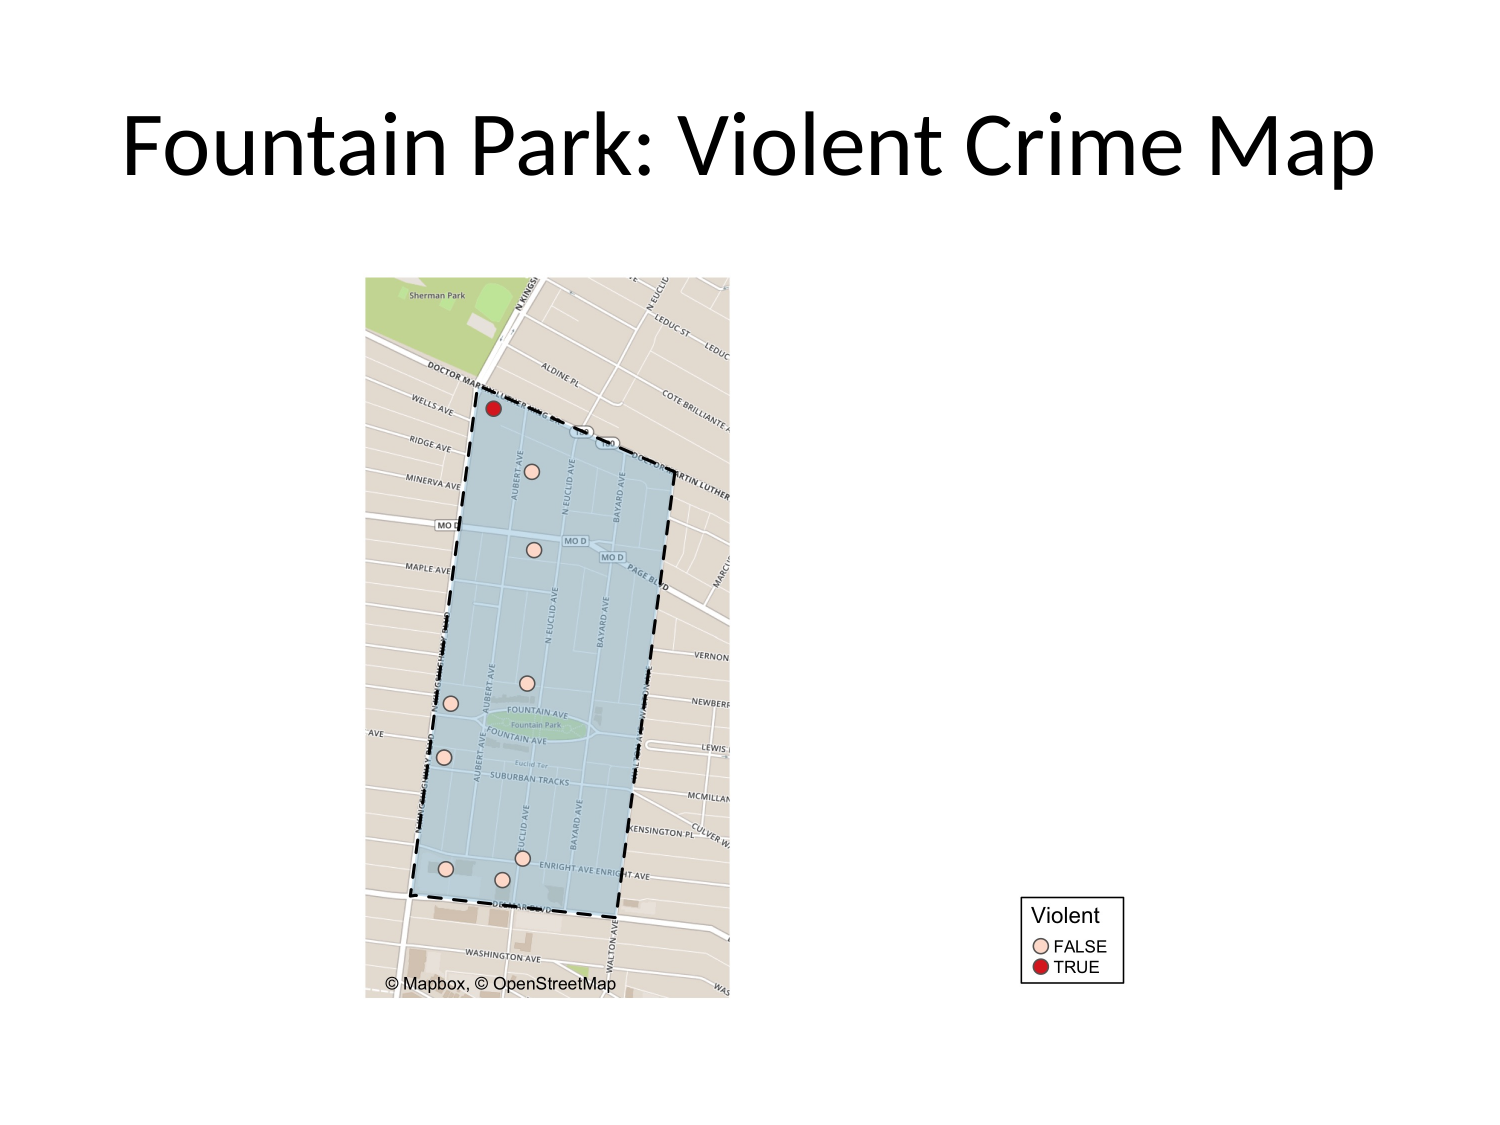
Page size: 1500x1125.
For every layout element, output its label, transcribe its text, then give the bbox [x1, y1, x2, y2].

title Fountain Park: Violent Crime Map [75, 45, 1425, 233]
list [74, 262, 1426, 1013]
